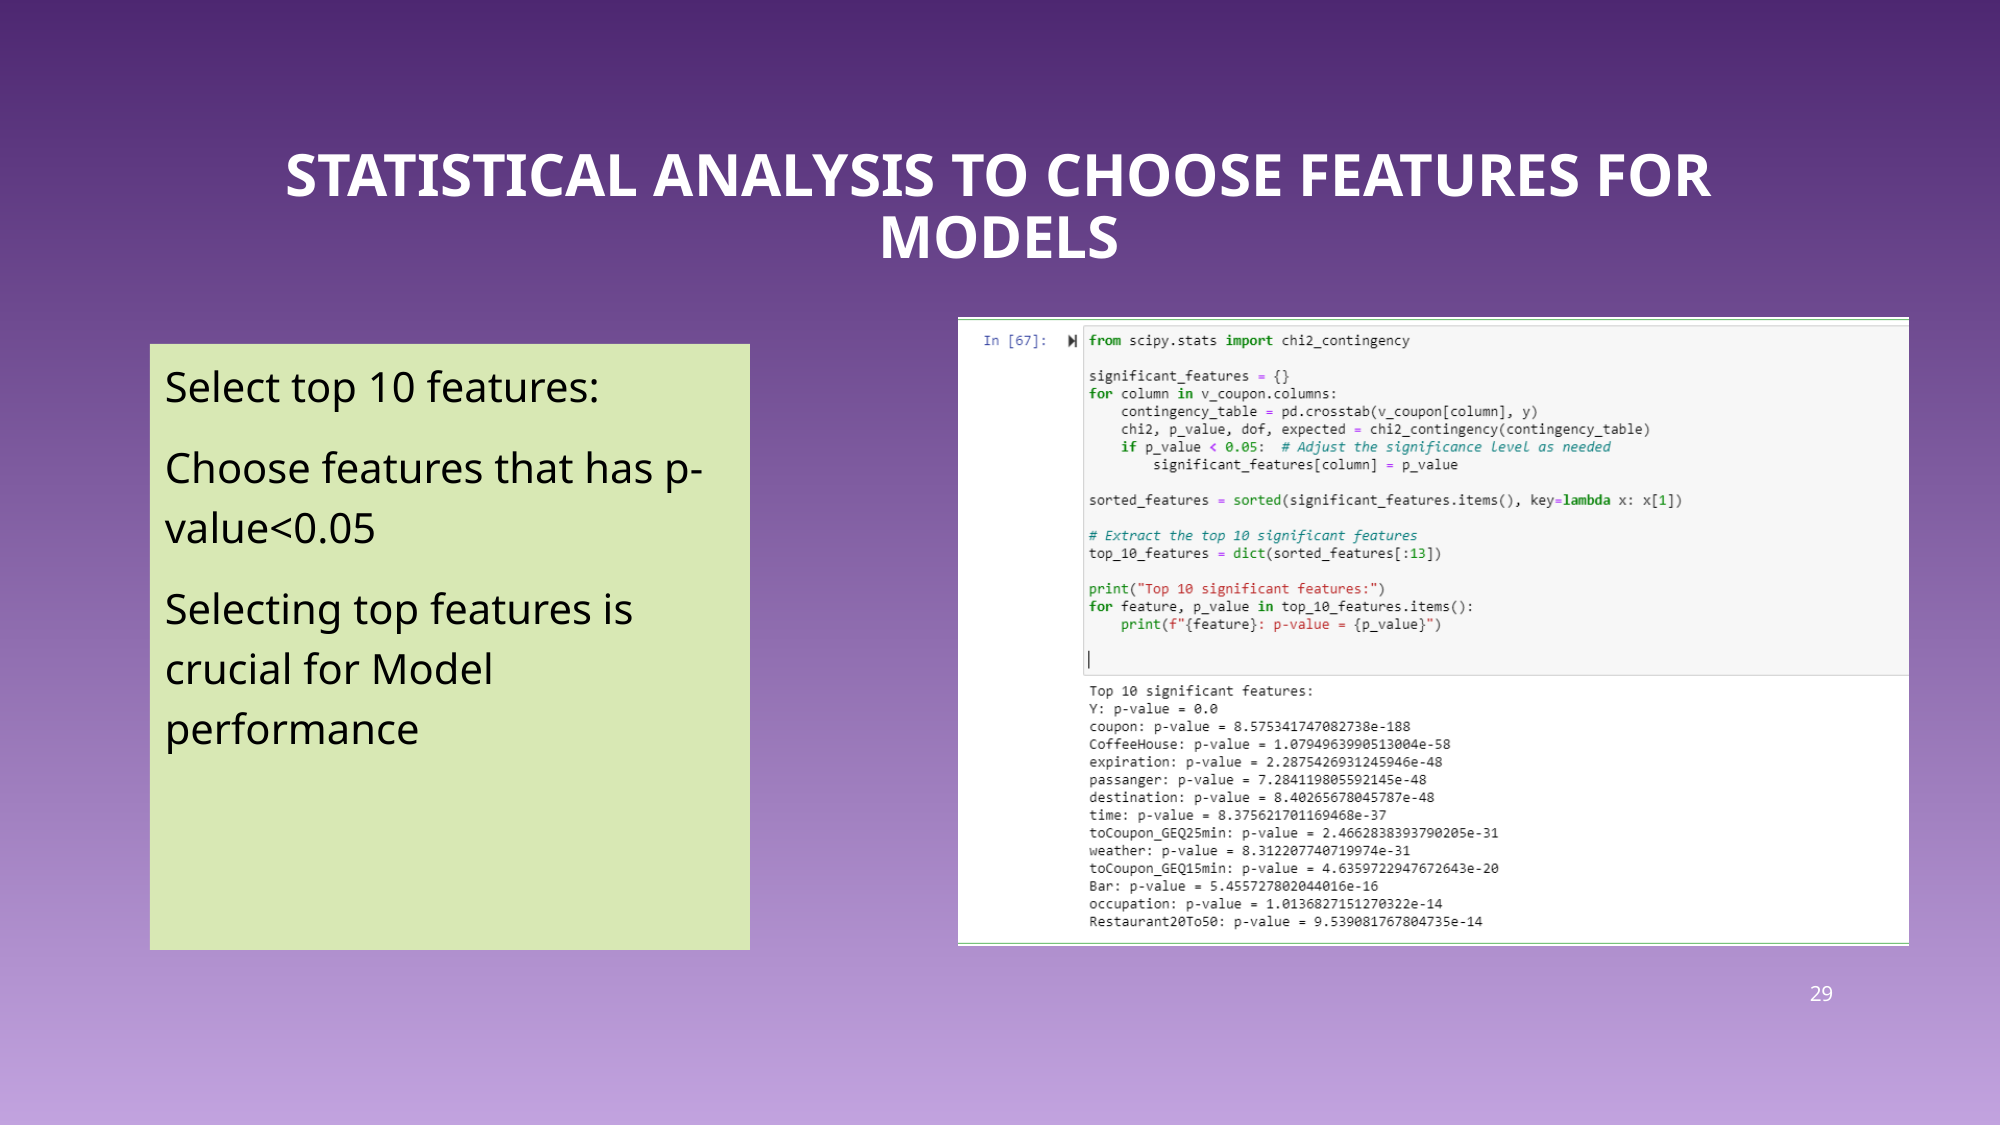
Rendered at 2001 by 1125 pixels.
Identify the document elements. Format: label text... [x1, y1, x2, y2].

title STATISTICAL ANALYSIS TO CHOOSE FEATURES FOR MODELS [149, 99, 1849, 318]
list Select top 10 features: Choose features that has p-value<0.05 Selecting top features is crucial for Model performance [149, 343, 750, 950]
slide_number 29 [1724, 965, 1849, 1025]
picture [957, 317, 1909, 947]
